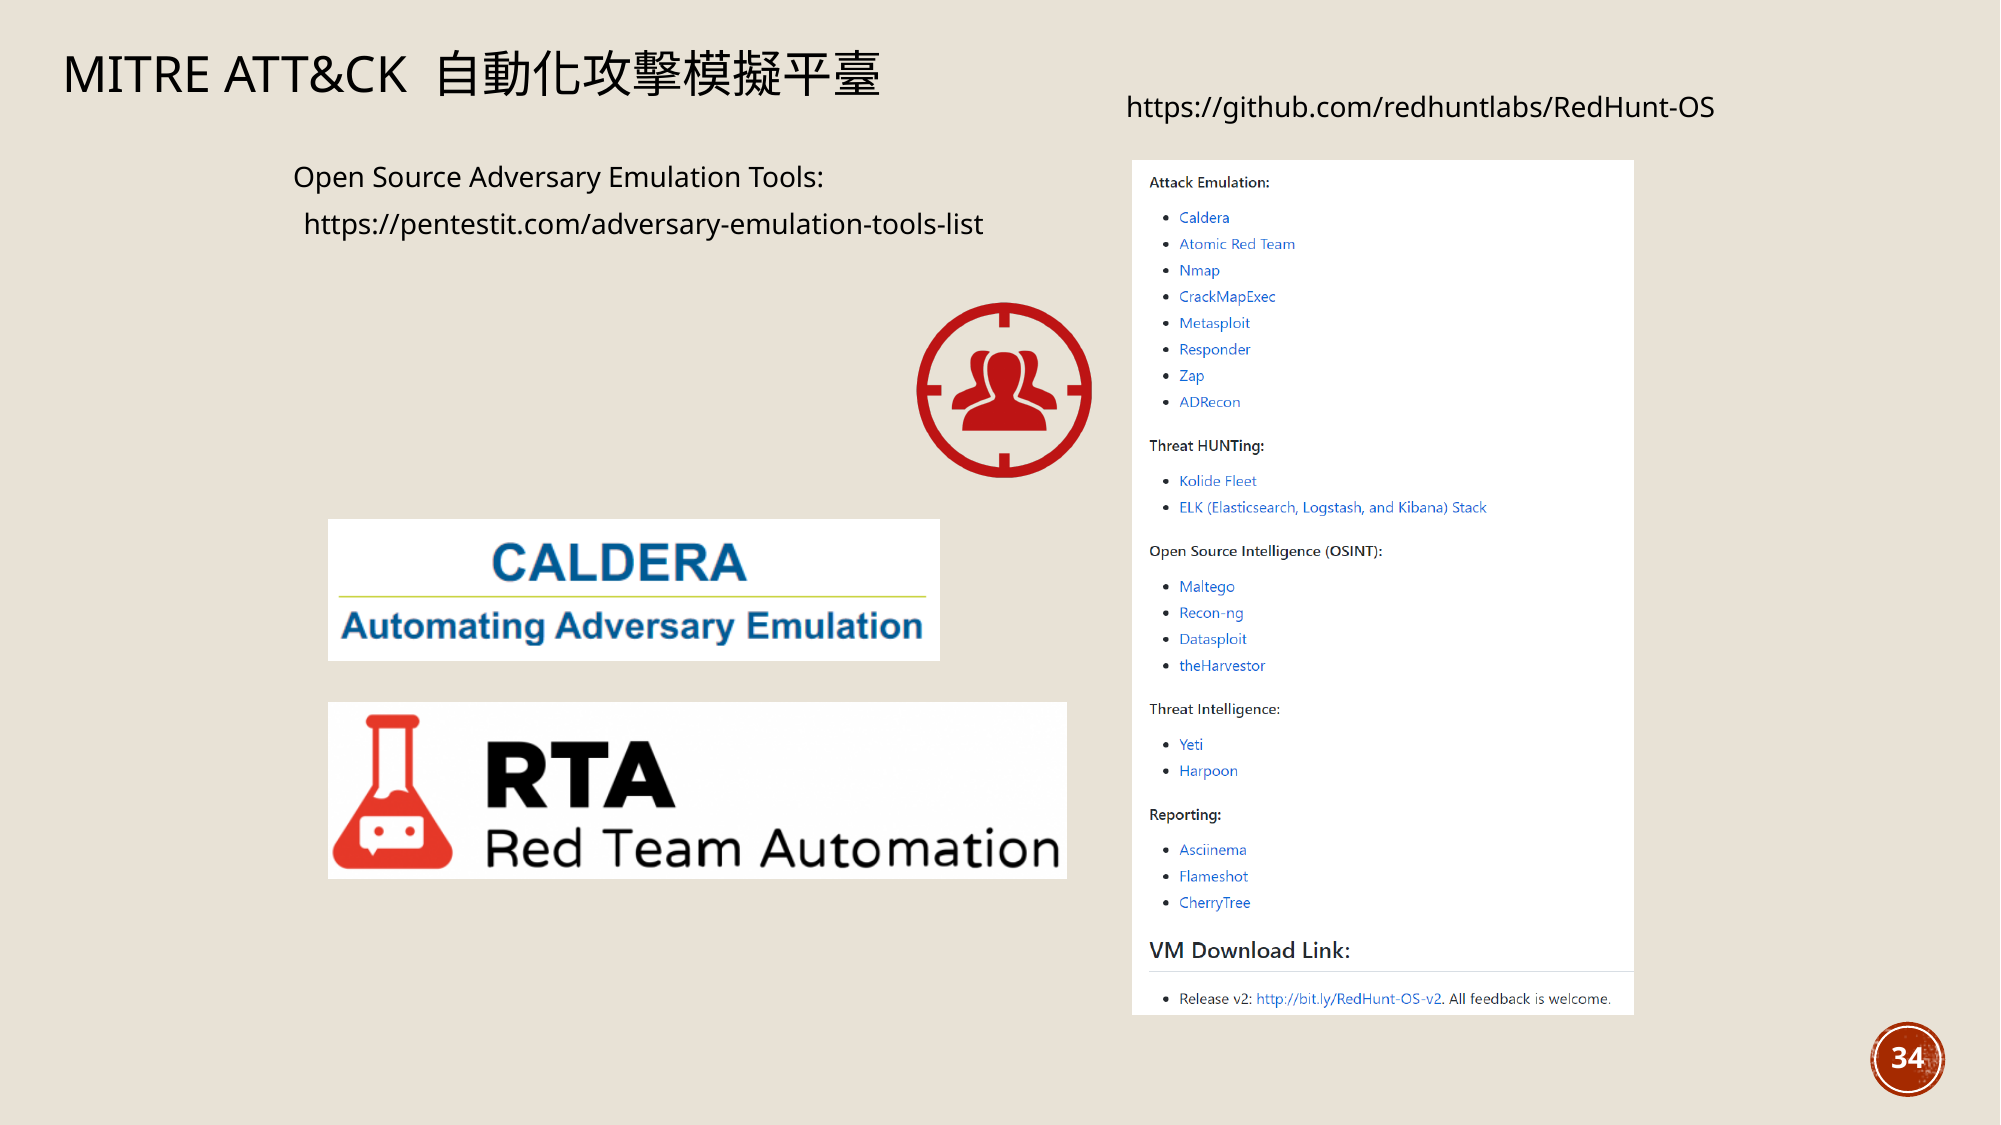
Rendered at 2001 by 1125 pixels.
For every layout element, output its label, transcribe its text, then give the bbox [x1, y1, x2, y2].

picture [1132, 160, 1634, 1015]
text_box MITRE ATT&CK 自動化攻擊模擬平臺 [47, 34, 897, 110]
text_box Open Source Adversary Emulation Tools: [278, 152, 840, 201]
text_box https://github.com/redhuntlabs/RedHunt-OS [1111, 82, 1731, 131]
picture [328, 702, 1067, 879]
picture [916, 302, 1092, 478]
picture [328, 519, 940, 661]
slide_number 34 [1855, 1028, 1961, 1089]
text_box https://pentestit.com/adversary-emulation-tools-list [288, 199, 1039, 249]
